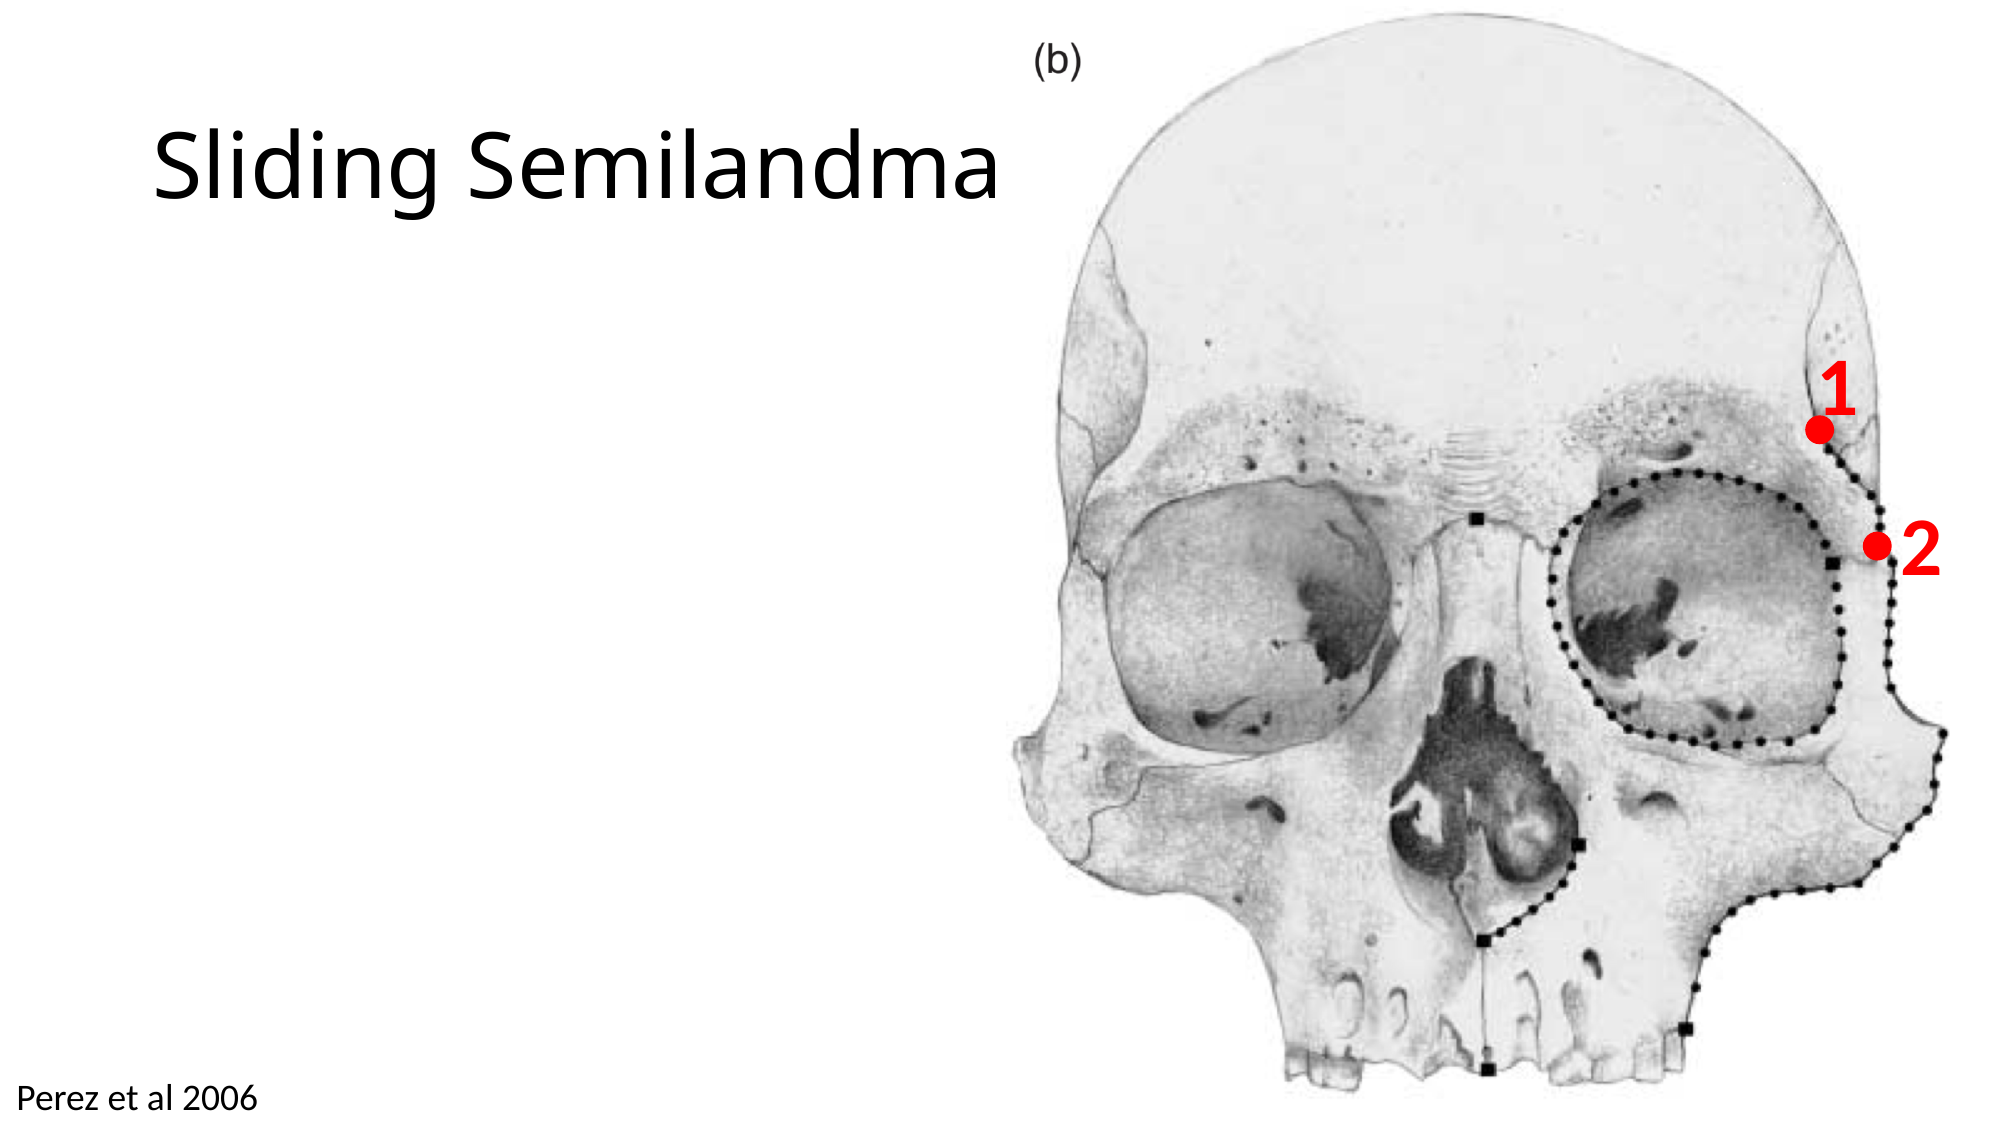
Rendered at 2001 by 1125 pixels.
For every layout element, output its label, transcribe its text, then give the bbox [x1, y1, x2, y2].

title Sliding Semilandmarks [137, 59, 999, 278]
text_box Perez et al 2006 [1, 1065, 274, 1125]
picture [999, 0, 1959, 1105]
